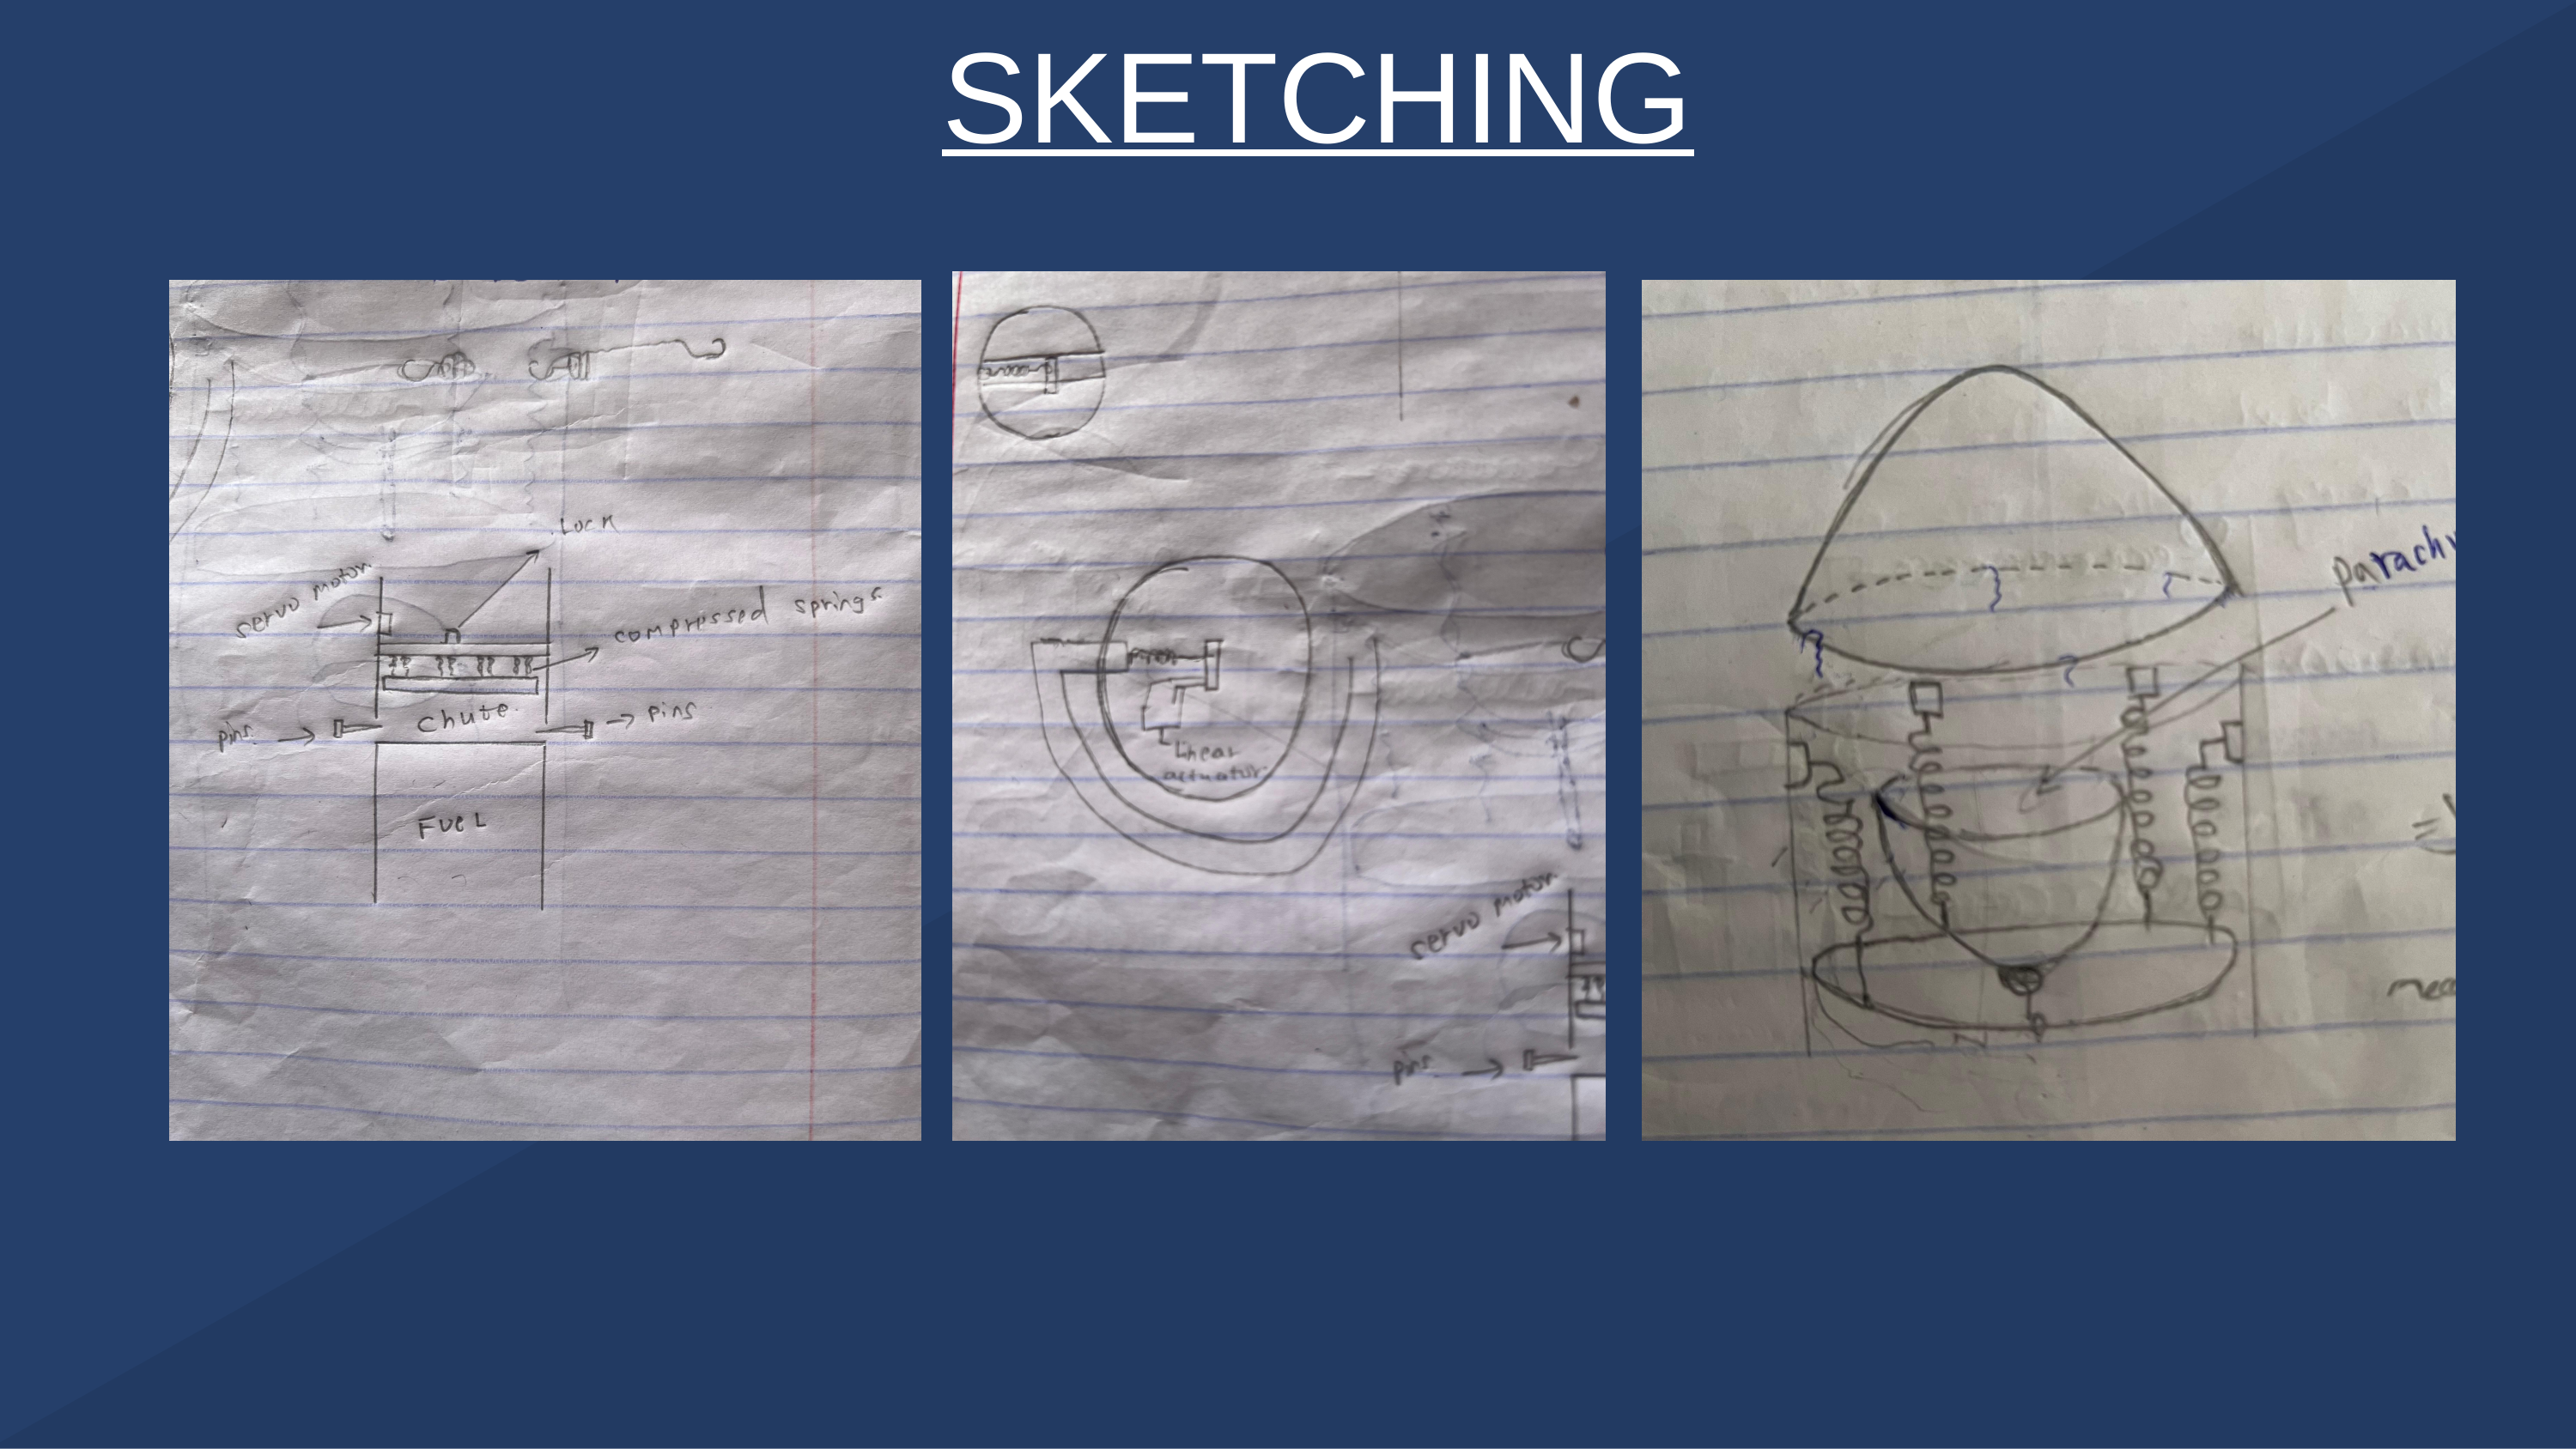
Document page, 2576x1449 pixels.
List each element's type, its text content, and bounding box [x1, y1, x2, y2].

title SKETCHING [666, 14, 1970, 256]
picture [169, 280, 921, 1141]
picture [1641, 280, 2457, 1141]
picture [952, 271, 1606, 1142]
